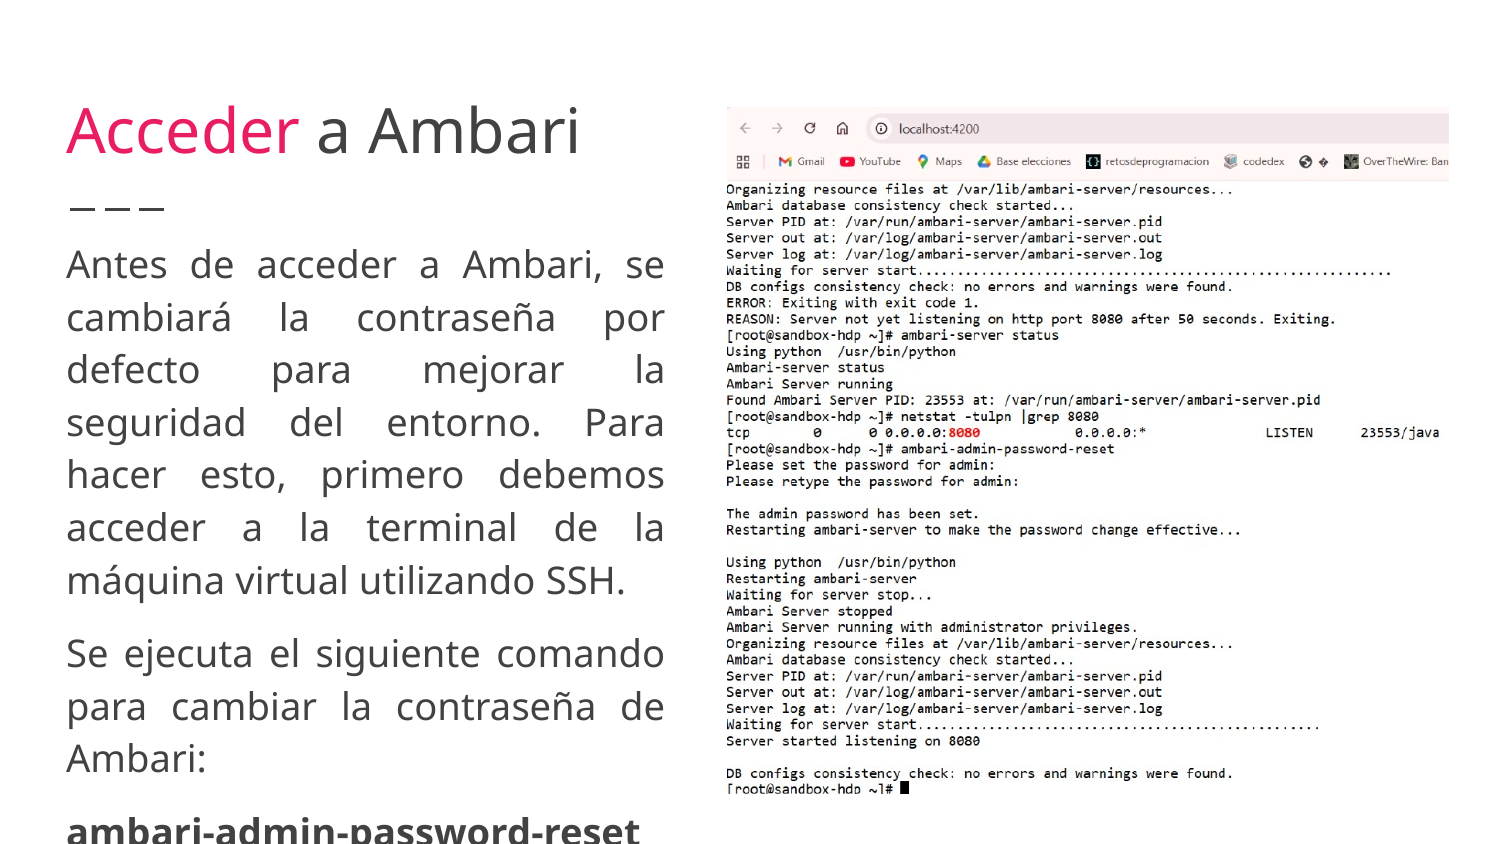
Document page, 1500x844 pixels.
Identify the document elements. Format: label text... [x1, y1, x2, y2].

picture [726, 106, 1450, 794]
title Acceder a Ambari [51, 61, 1449, 182]
list Antes de acceder a Ambari, se cambiará la contraseña por defecto para mejorar la seguridad del entorno. Para hacer esto, primero debemos acceder a la terminal de la máquina virtual utilizando SSH. Se ejecuta el siguiente comando para cambiar la contraseña de Ambari: ambari-admin-password-reset [51, 218, 681, 781]
